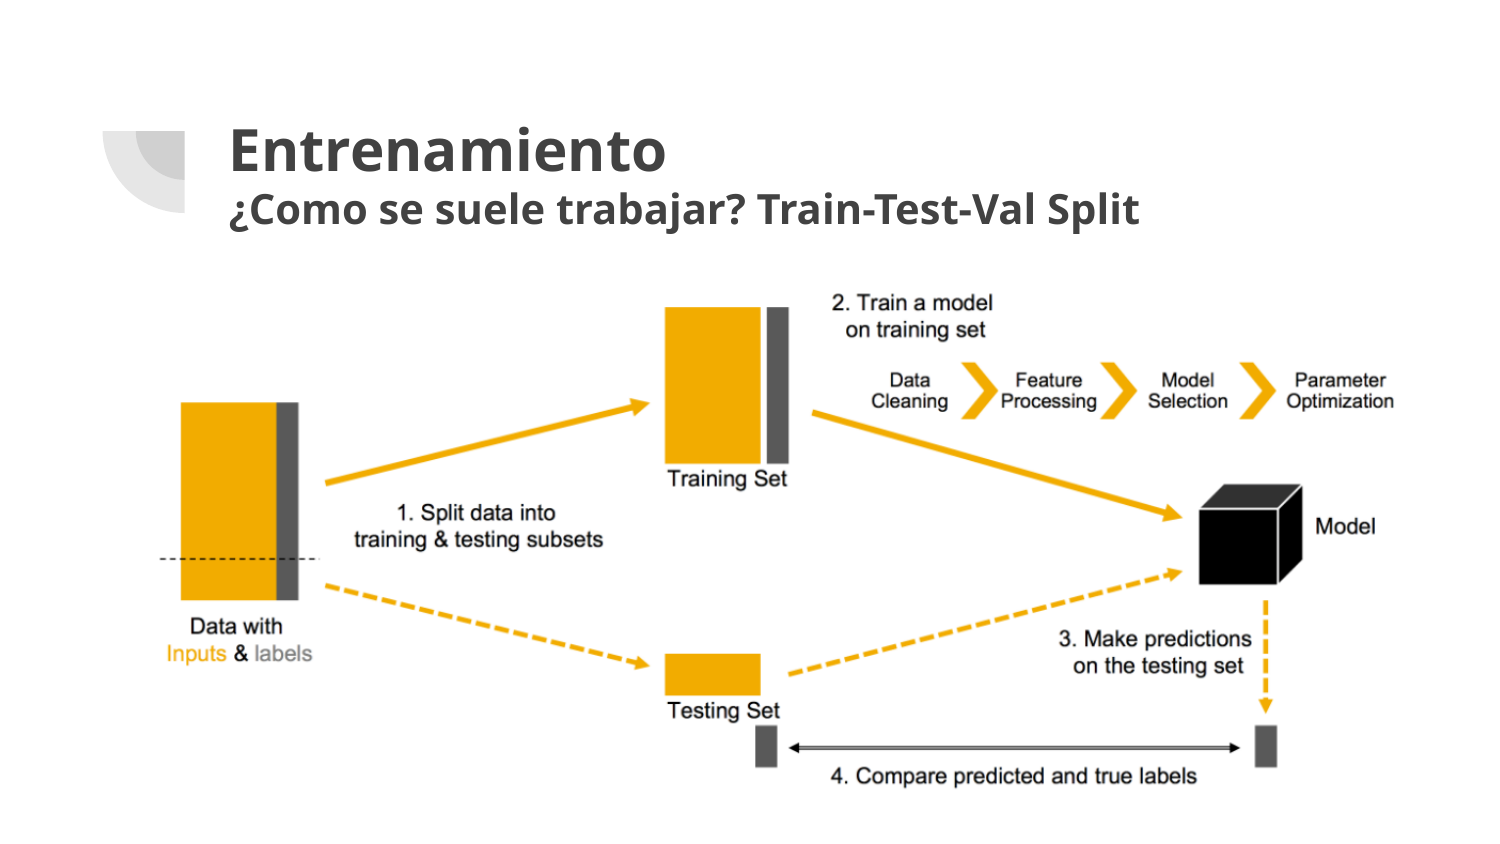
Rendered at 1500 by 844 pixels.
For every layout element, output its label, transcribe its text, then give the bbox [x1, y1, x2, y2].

title Entrenamiento ¿Como se suele trabajar? Train-Test-Val Split [213, 98, 1368, 263]
picture [153, 275, 1410, 795]
